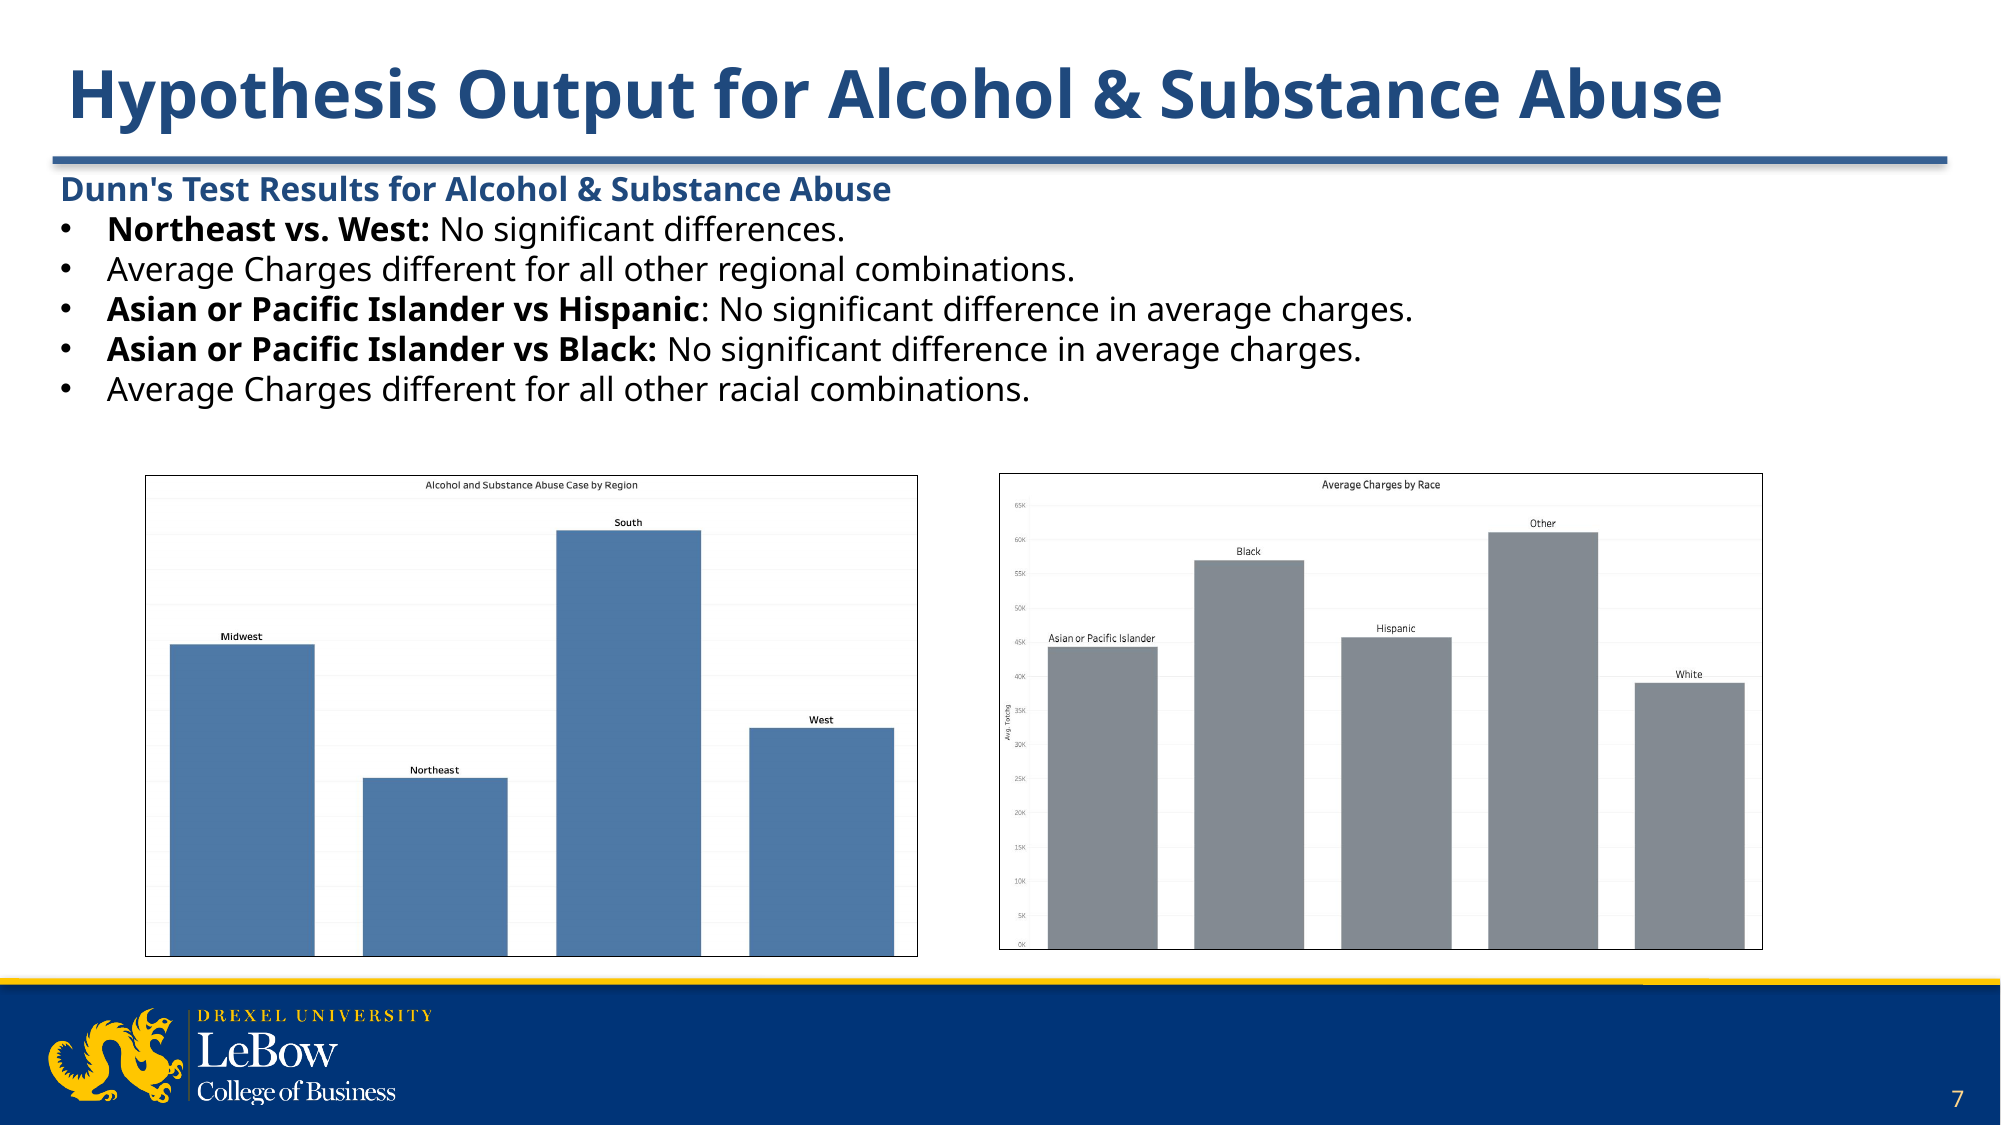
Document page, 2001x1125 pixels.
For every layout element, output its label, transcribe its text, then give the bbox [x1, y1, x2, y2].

picture [999, 473, 1763, 950]
text_box Dunn's Test Results for Alcohol & Substance Abuse Northeast vs. West: No significant differences. Average Charges different for all other regional combinations. Asian or Pacific Islander vs Hispanic: No significant difference in average charges. Asian or Pacific Islander vs Black: No significant difference in average charges. Average Charges different for all other racial combinations. [45, 160, 1893, 596]
slide_number 7 [1512, 1084, 1980, 1116]
picture [145, 475, 918, 958]
title Hypothesis Output for Alcohol & Substance Abuse [52, 27, 1948, 157]
